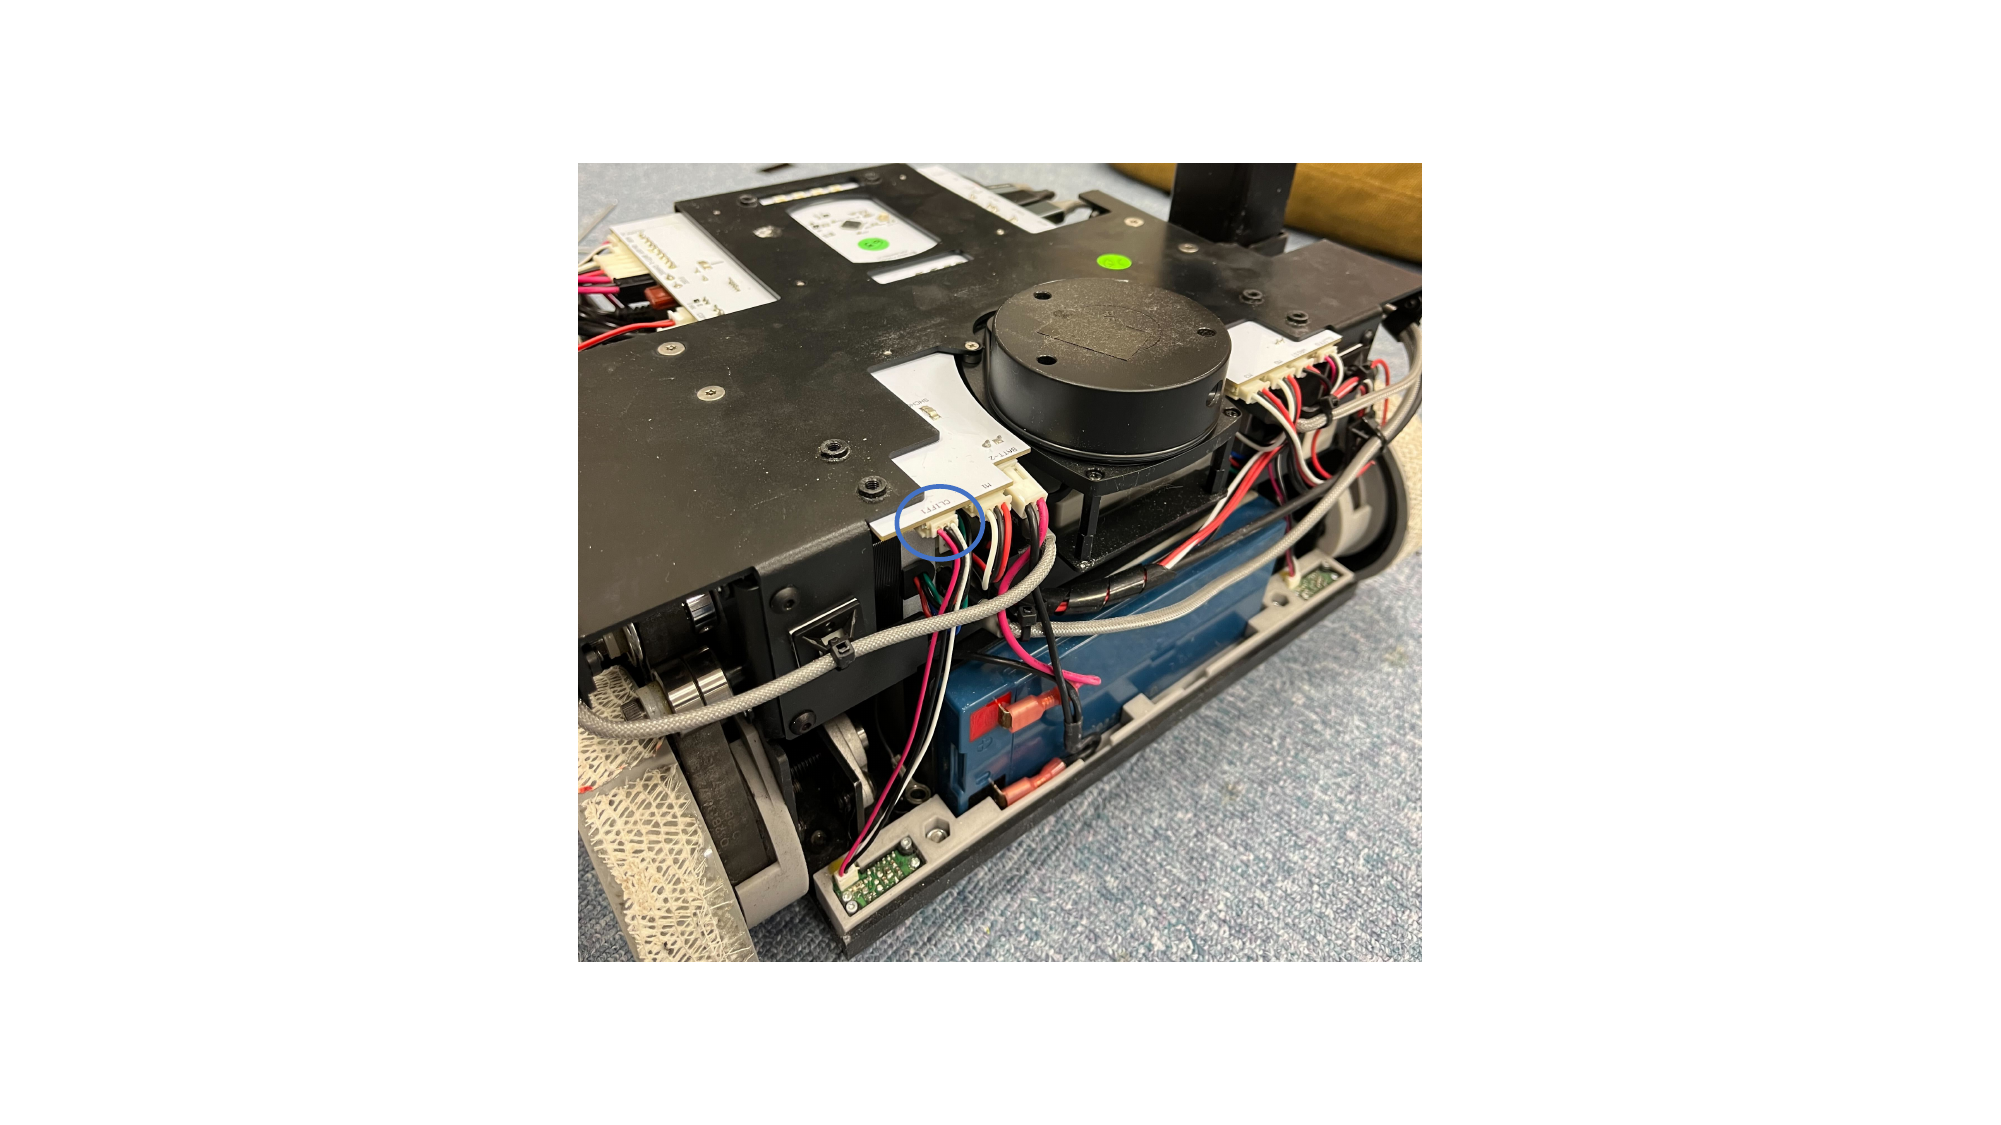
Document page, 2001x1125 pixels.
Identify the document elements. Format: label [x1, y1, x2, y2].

picture [578, 163, 1422, 962]
